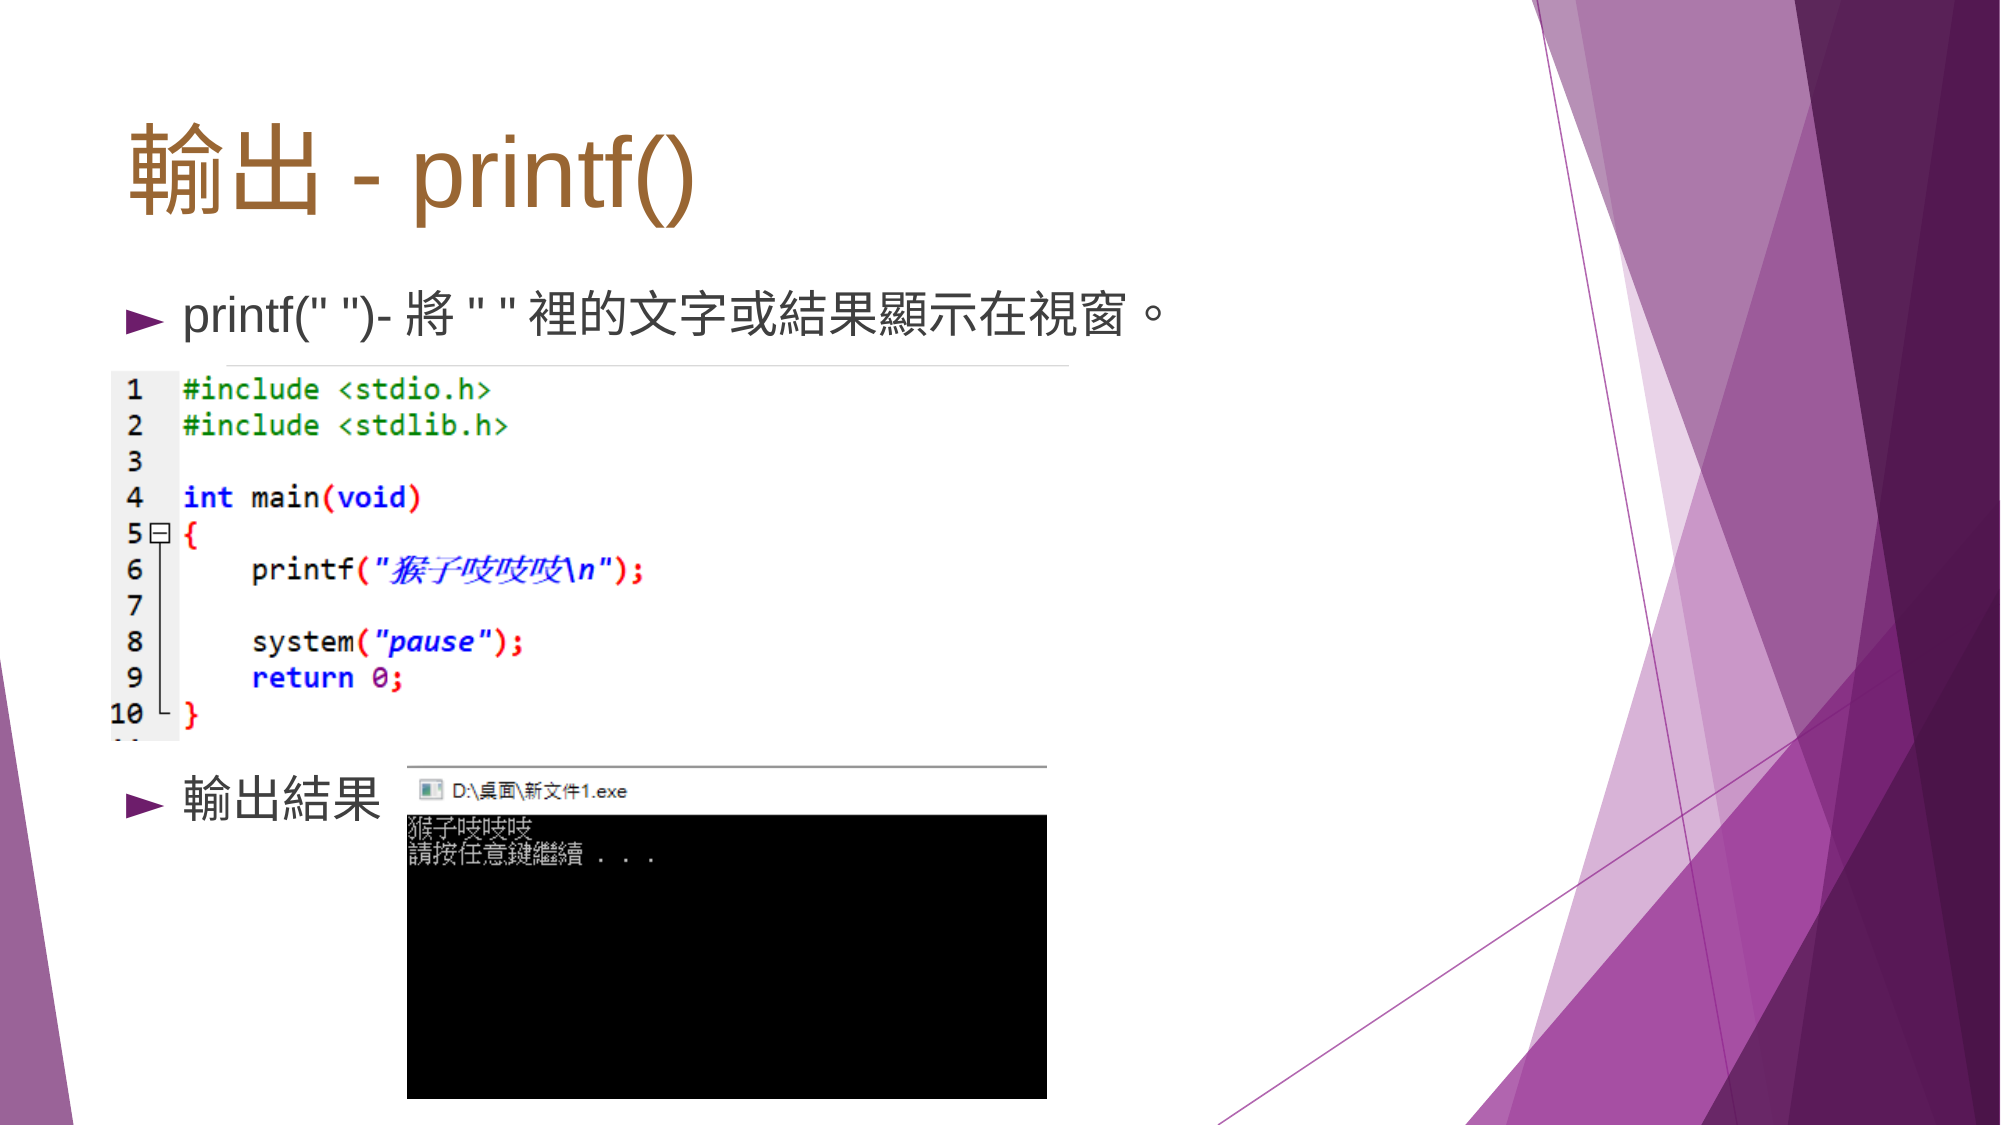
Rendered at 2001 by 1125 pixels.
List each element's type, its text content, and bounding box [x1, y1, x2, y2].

list printf(" ")-將" "裡的文字或結果顯示在視窗。 輸出結果 [111, 274, 1742, 1125]
picture [407, 765, 1048, 1099]
picture [110, 365, 1070, 742]
title 輸出- printf() [111, 99, 1773, 225]
